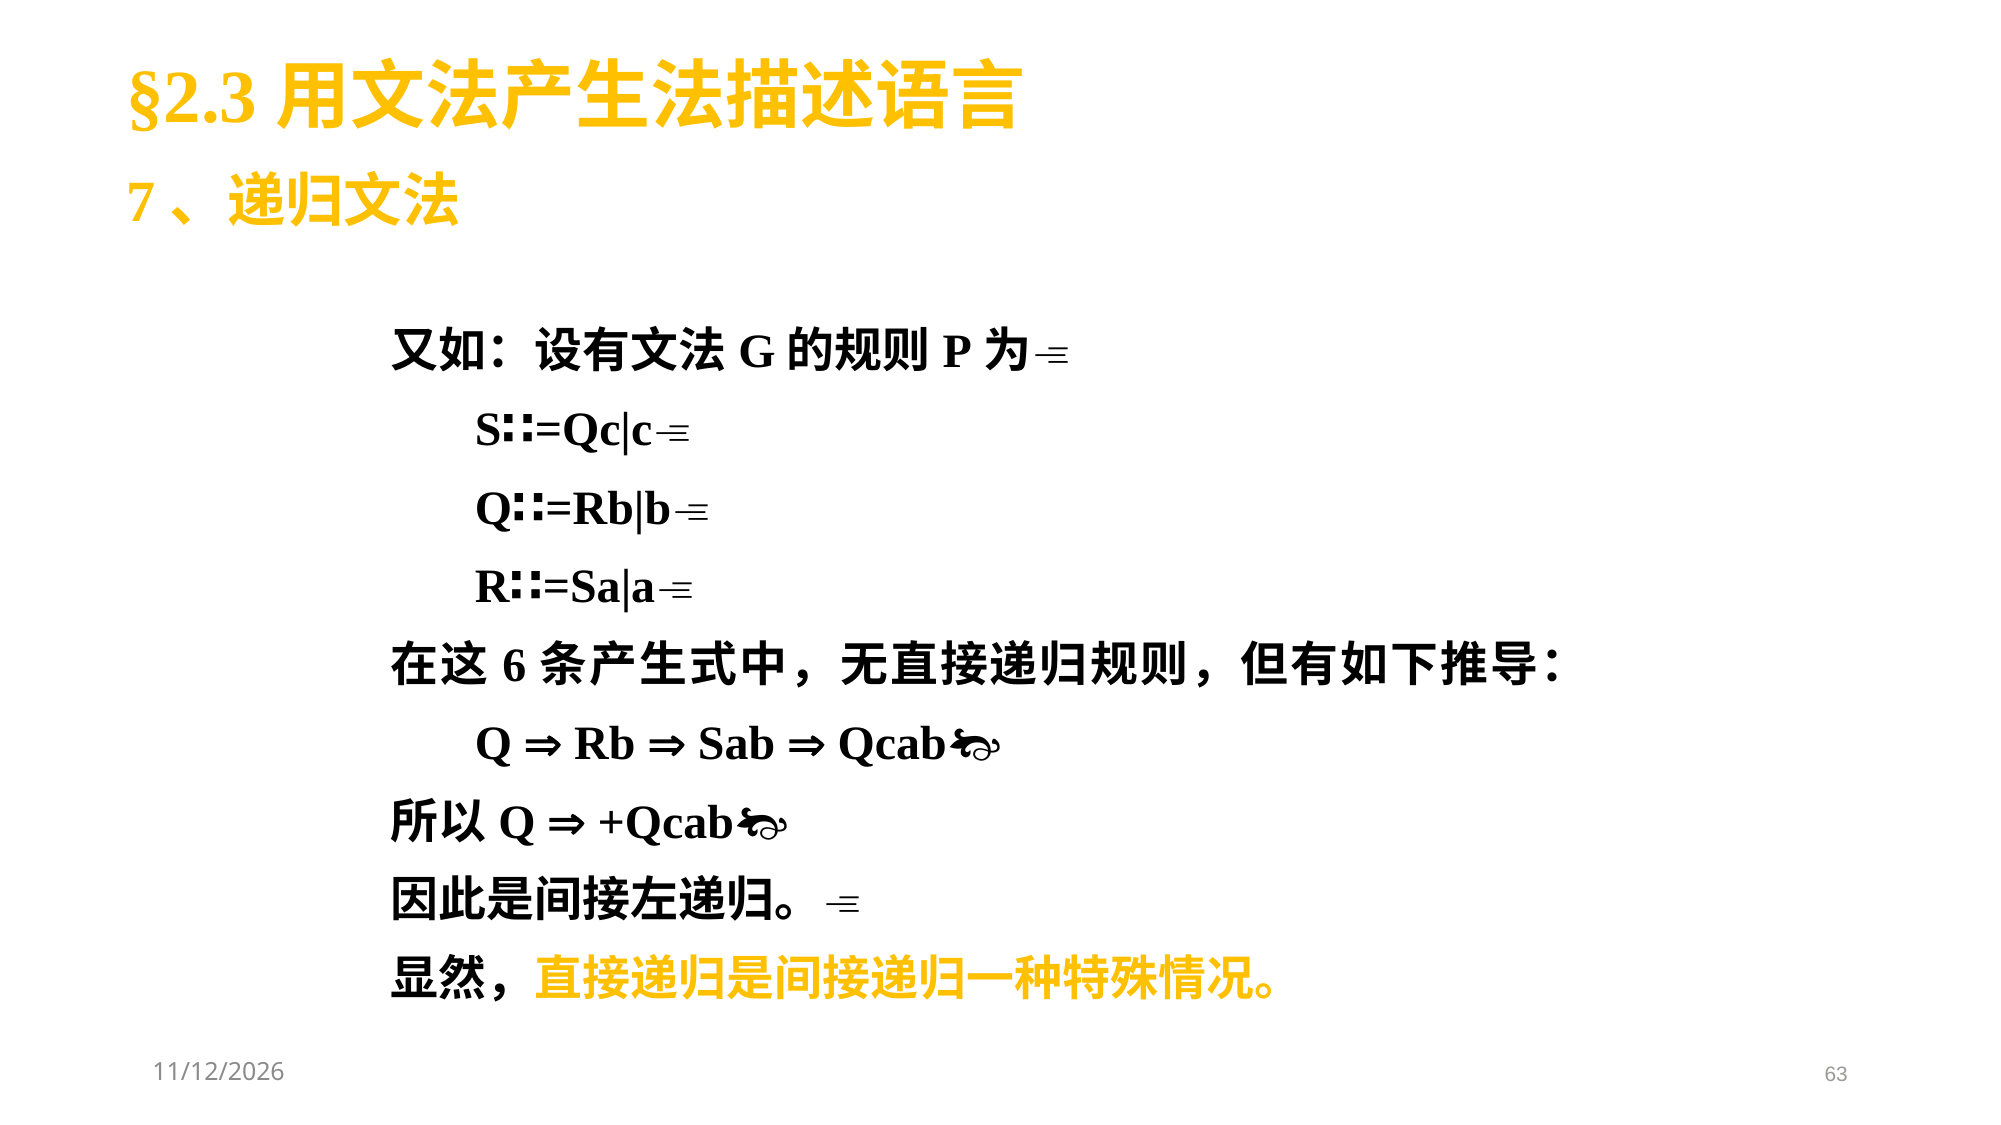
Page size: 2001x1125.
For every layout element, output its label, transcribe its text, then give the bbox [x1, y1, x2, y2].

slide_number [137, 1042, 588, 1103]
slide_number 63 [1412, 1042, 1863, 1103]
text_box 又如：设有文法G的规则P为 S∷=Qc|c Q∷=Rb|b R∷=Sa|a 在这6条产生式中，无直接递归规则，但有如下推导： Q  Rb  Sab  Qcab 所以Q  +Qcab 因此是间接左递归。 显然，直接递归是间接递归一种特殊情况。 [370, 300, 1556, 1013]
text_box §2.3用文法产生法描述语言 7、递归文法 [105, 21, 1556, 271]
